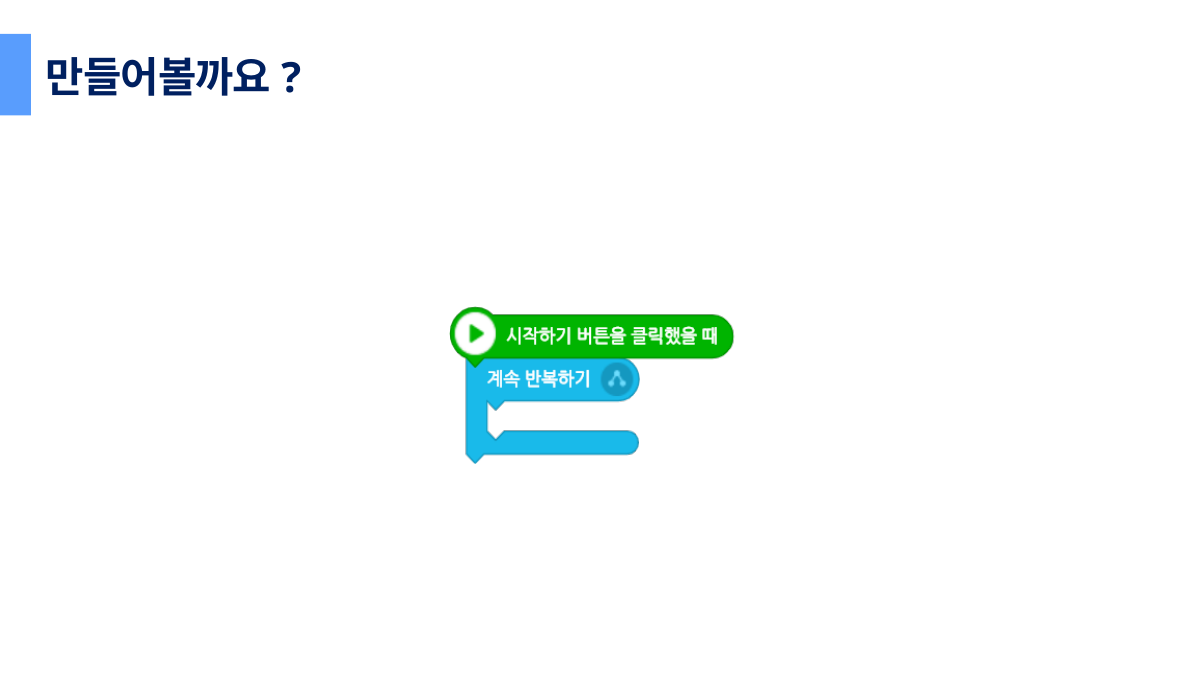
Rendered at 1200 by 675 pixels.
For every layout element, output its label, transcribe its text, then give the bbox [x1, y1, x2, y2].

picture [449, 303, 751, 464]
text_box 만들어볼까요? [32, 43, 712, 109]
text_box [0, 33, 32, 116]
